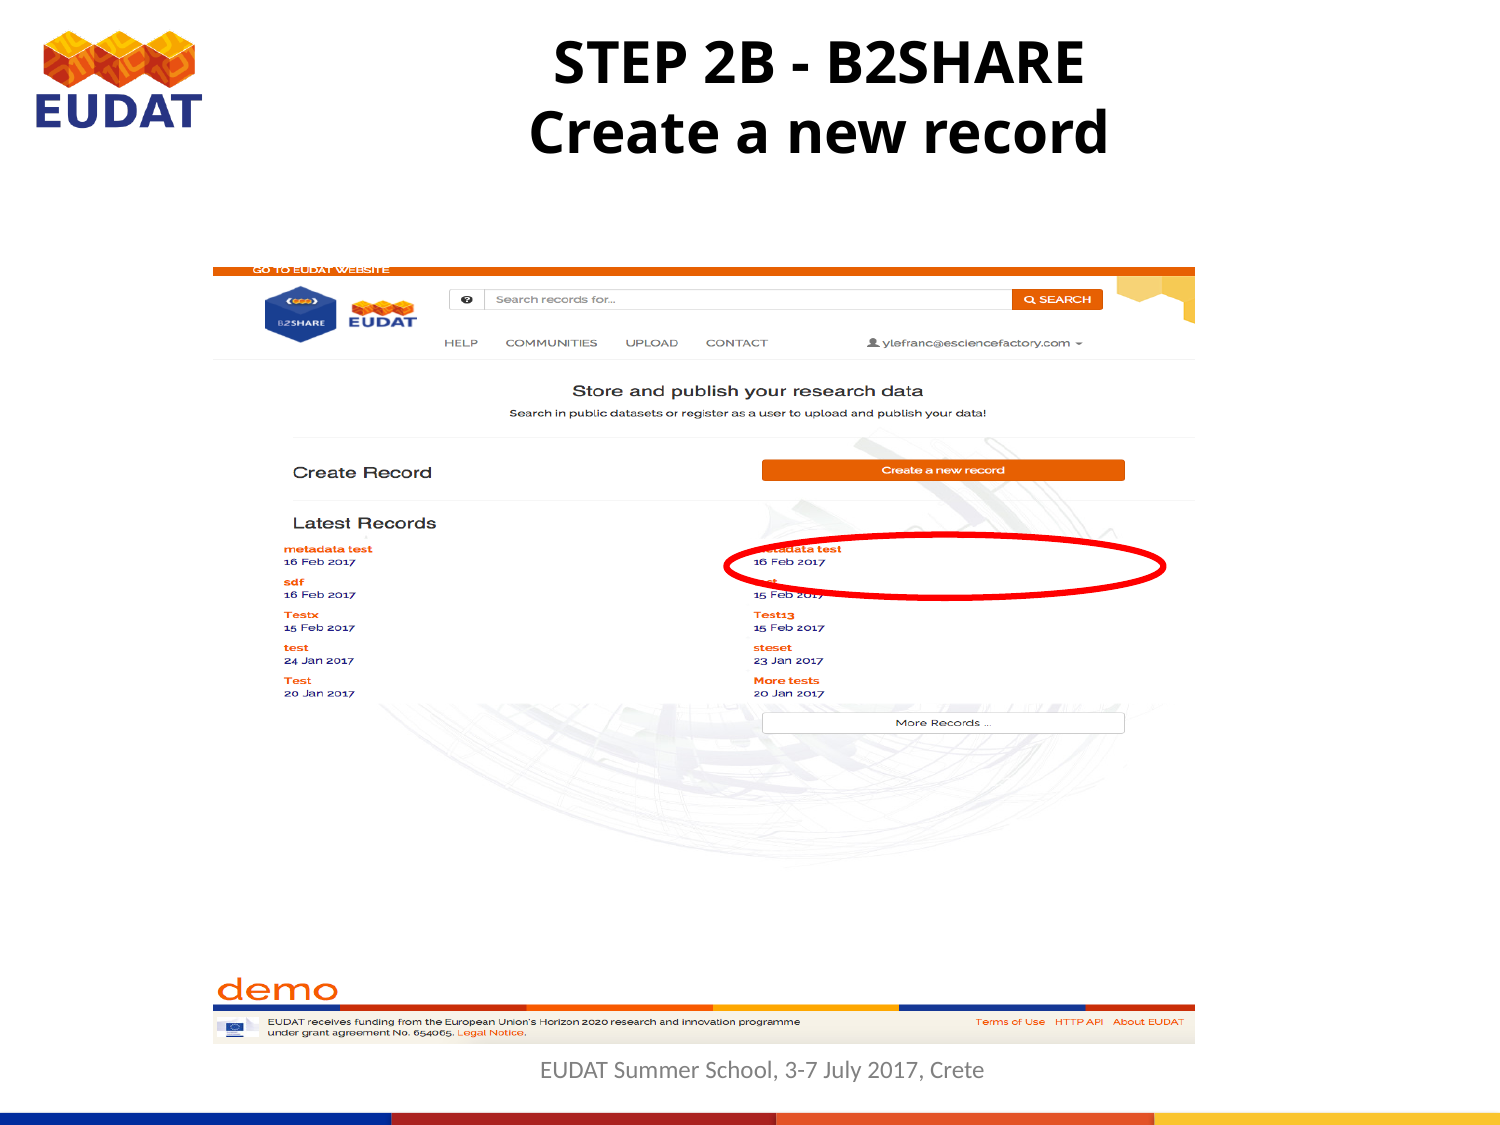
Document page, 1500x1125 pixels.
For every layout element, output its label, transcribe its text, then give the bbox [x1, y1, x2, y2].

picture [8, 0, 210, 161]
picture [213, 266, 1195, 1044]
text_box STEP 2B - B2SHARE Create a new record [213, 18, 1427, 161]
